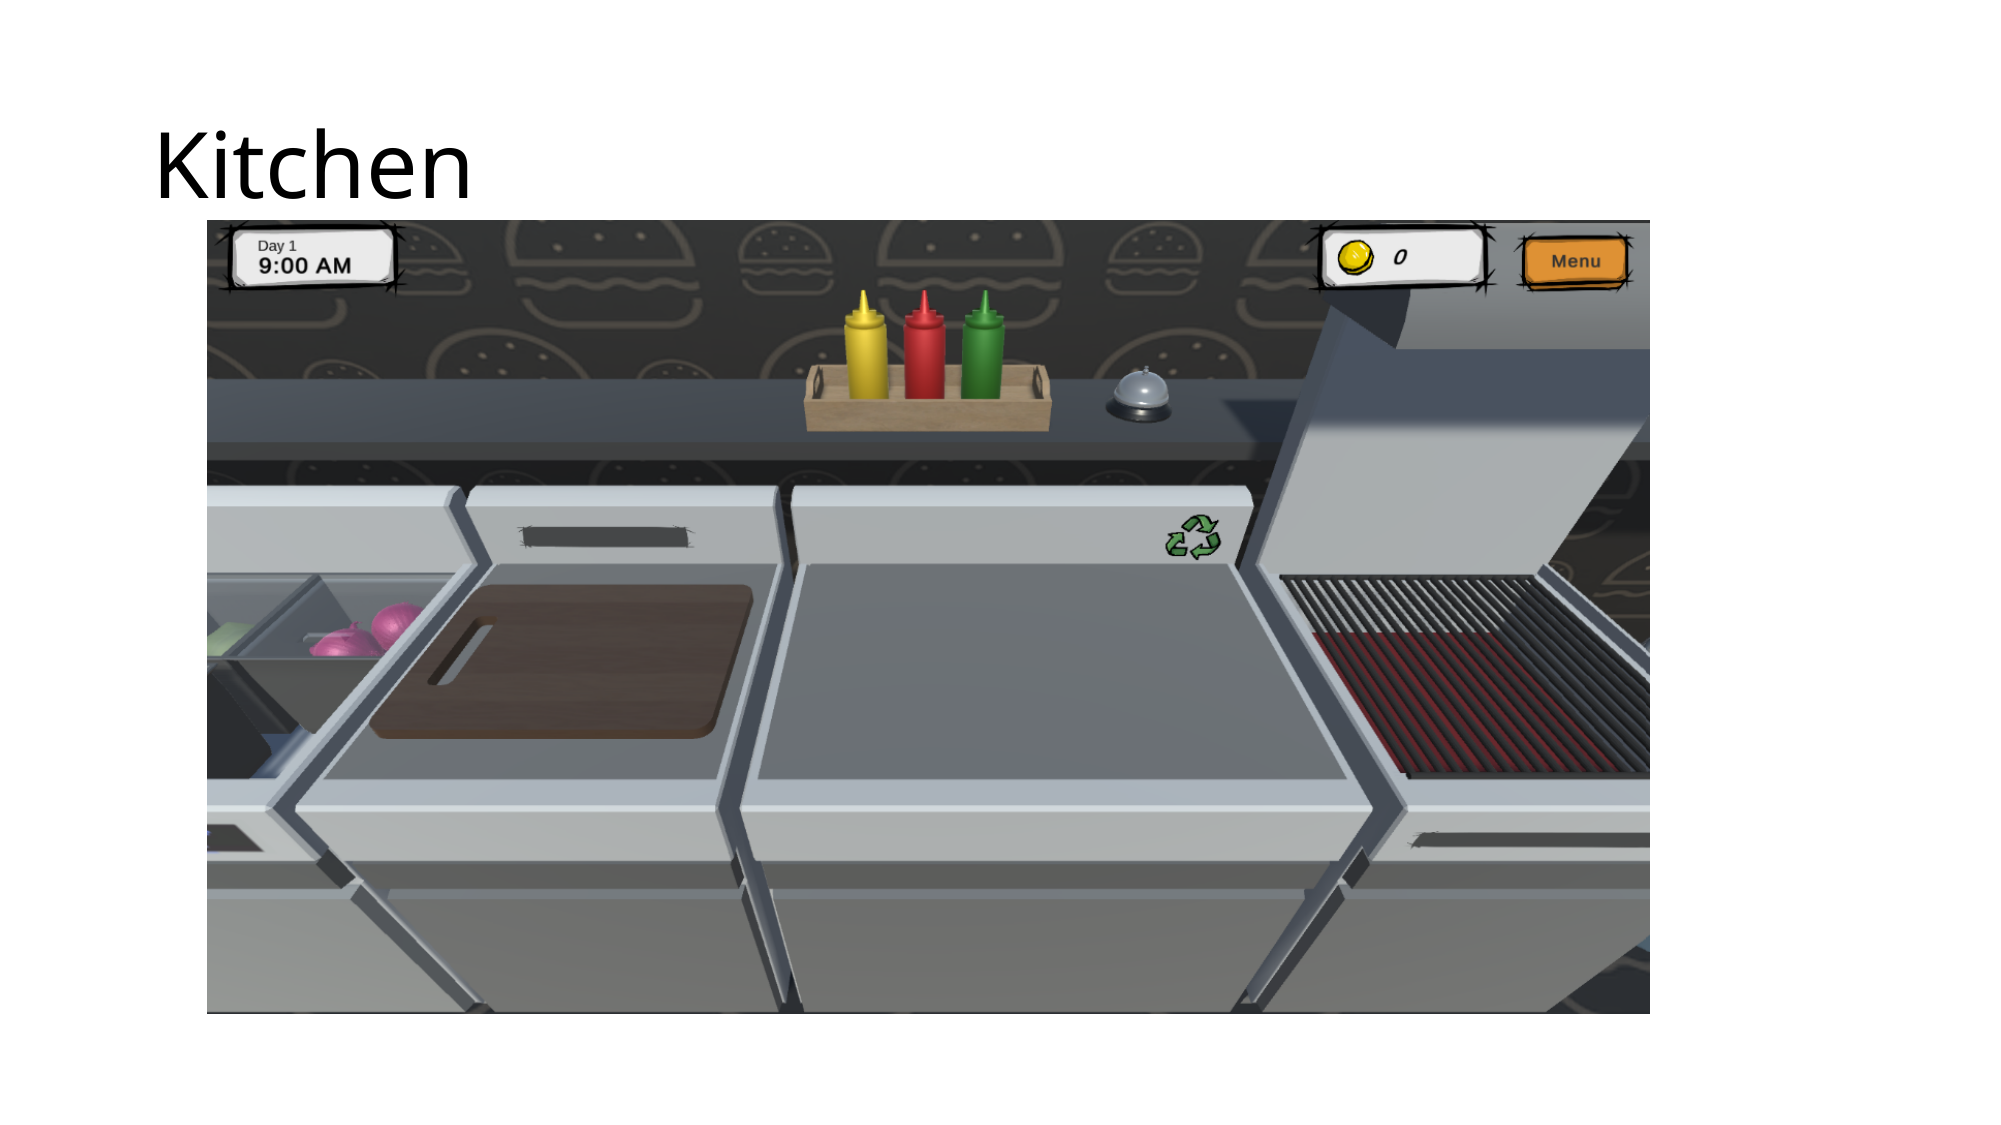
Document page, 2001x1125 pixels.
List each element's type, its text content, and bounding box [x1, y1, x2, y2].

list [207, 220, 1650, 1014]
title Kitchen [137, 59, 1863, 278]
